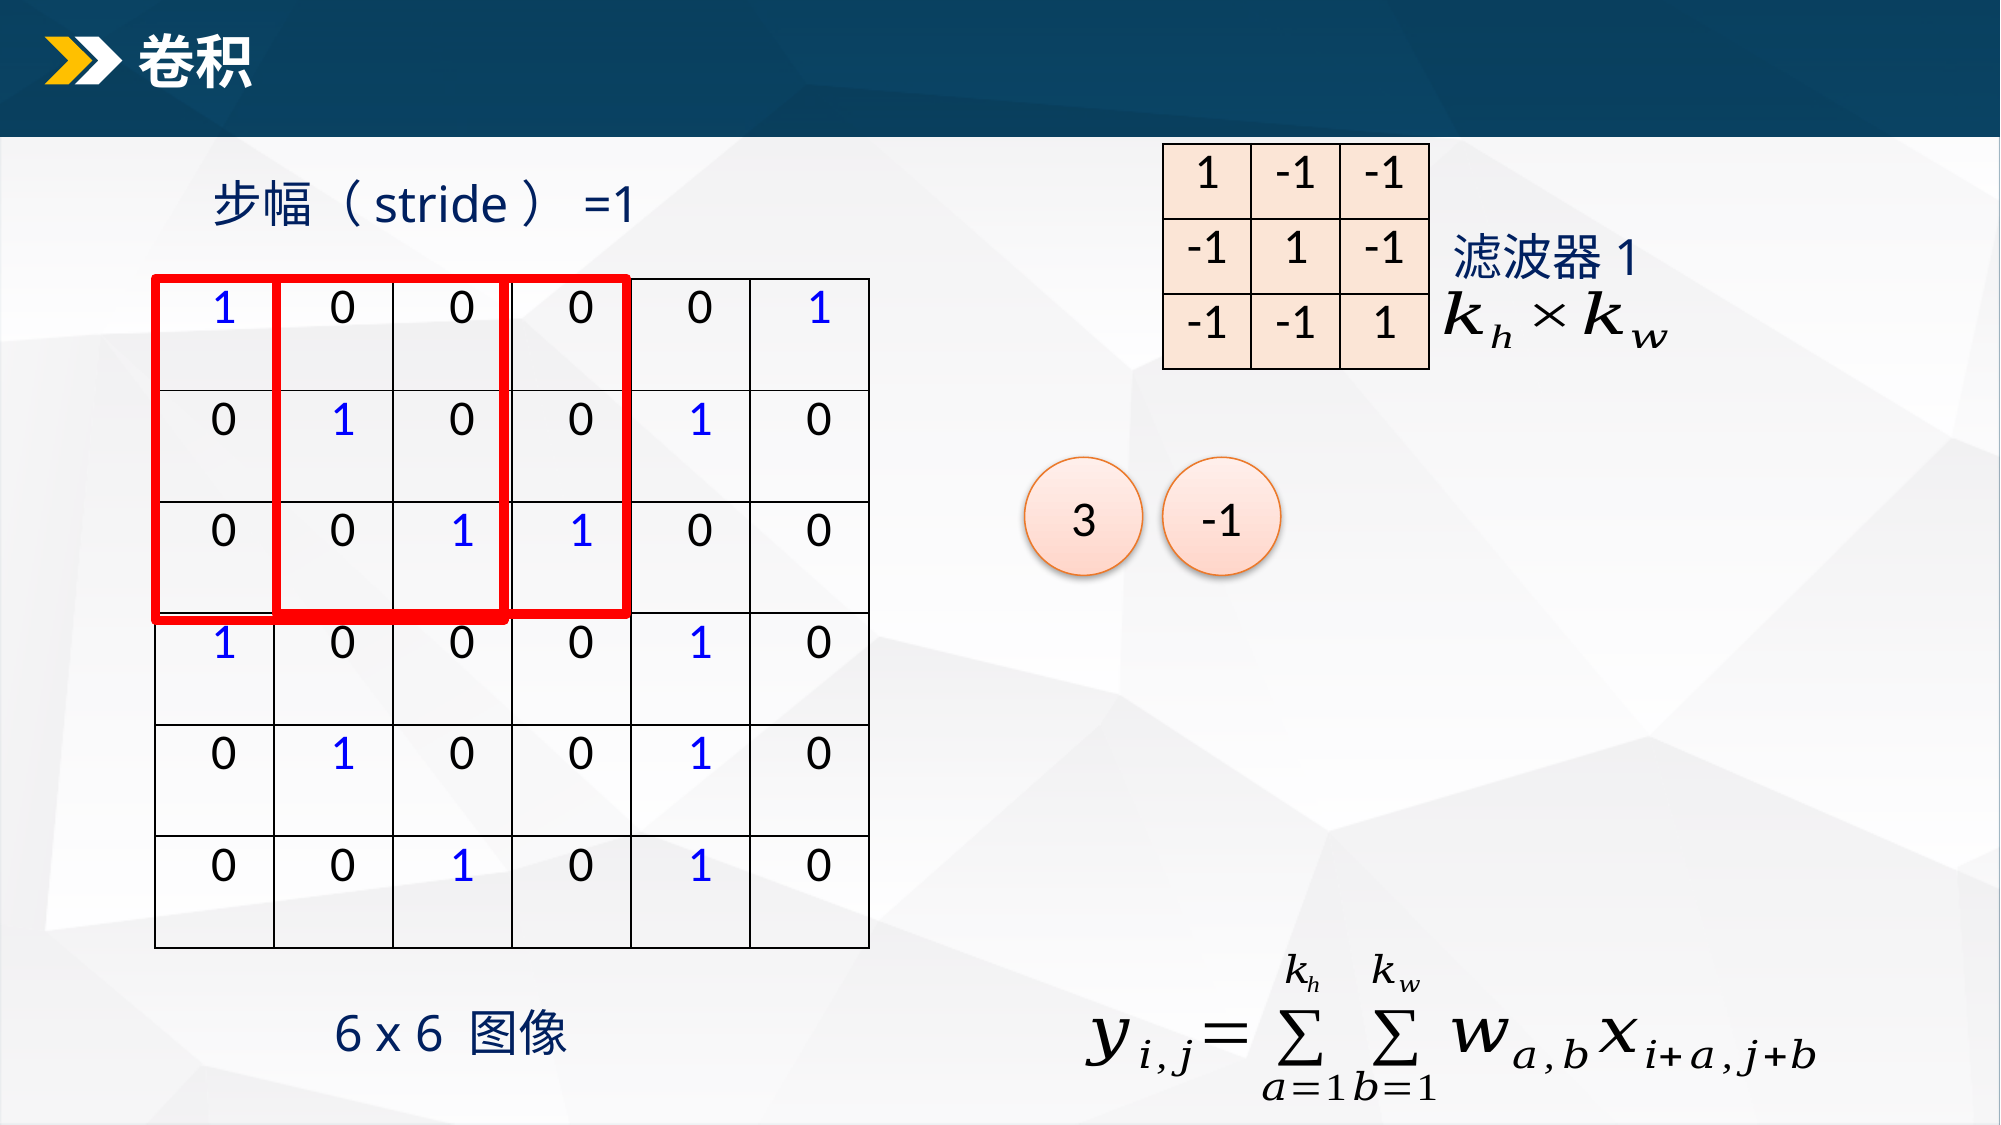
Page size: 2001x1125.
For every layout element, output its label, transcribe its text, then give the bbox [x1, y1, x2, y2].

table_header -1 [1341, 145, 1428, 218]
table_cell 1 [632, 391, 749, 501]
table_cell -1 [1164, 220, 1250, 293]
table_cell 0 [513, 614, 630, 724]
picture [0, 0, 2000, 1125]
title 卷积 [122, 25, 1723, 137]
table_cell 0 [751, 391, 868, 501]
table_cell -1 [1341, 220, 1428, 293]
table_header 1 [751, 280, 868, 390]
text_box 6 x 6 图像 [259, 993, 644, 1069]
table_cell 1 [632, 726, 749, 835]
table_cell 0 [513, 837, 630, 947]
table_cell 0 [513, 726, 630, 835]
table_cell 0 [394, 726, 511, 835]
text_box -1 [1161, 456, 1282, 577]
table_cell 1 [394, 837, 511, 947]
table_cell 0 [751, 726, 868, 835]
text_box [154, 276, 506, 622]
text_box 步幅（stride）=1 [197, 165, 655, 241]
table_cell 1 [632, 837, 749, 947]
table_cell 0 [751, 837, 868, 947]
table_cell 0 [751, 503, 868, 612]
table_cell 1 [632, 614, 749, 724]
table_cell 0 [751, 614, 868, 724]
table_cell 0 [156, 726, 273, 835]
table_header 1 [1164, 145, 1250, 218]
text_box 滤波器1 [1428, 218, 1667, 293]
text_box [275, 276, 629, 616]
table_cell 0 [632, 503, 749, 612]
text_box 3 [1023, 456, 1144, 577]
table_cell -1 [1164, 295, 1250, 368]
table_cell 0 [275, 622, 392, 724]
table_header 0 [632, 280, 749, 390]
table_cell 1 [1252, 220, 1339, 293]
table_cell 0 [275, 837, 392, 947]
table_header -1 [1252, 145, 1339, 218]
table_cell 0 [394, 616, 511, 724]
table_cell 1 [275, 726, 392, 835]
table_cell 1 [156, 622, 273, 724]
table_cell -1 [1252, 295, 1339, 368]
table_cell 1 [1341, 295, 1428, 368]
table_cell 0 [156, 837, 273, 947]
